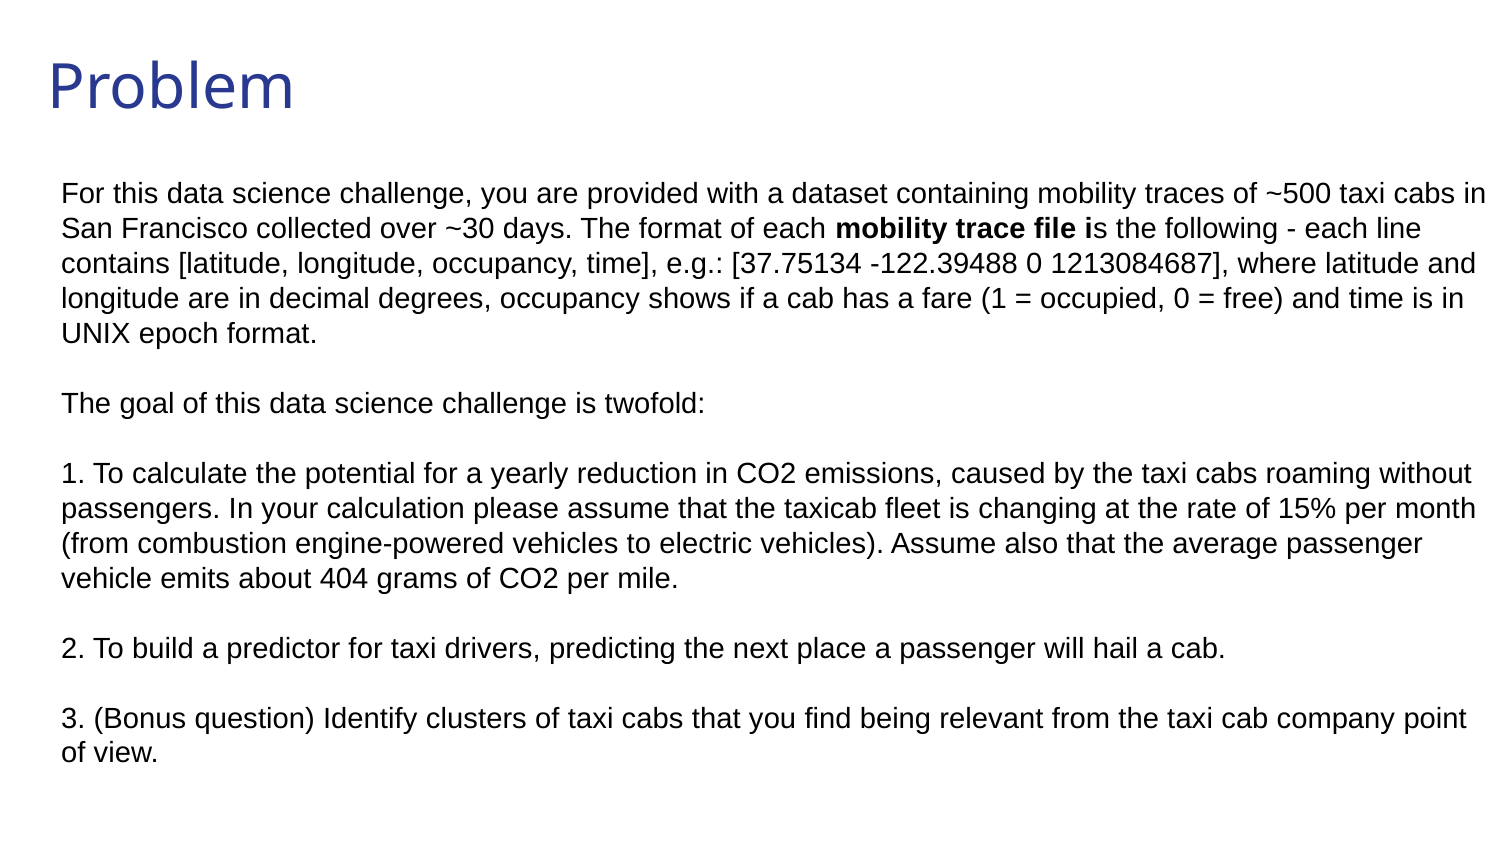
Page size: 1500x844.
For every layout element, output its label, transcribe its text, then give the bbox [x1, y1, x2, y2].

text_box For this data science challenge, you are provided with a dataset containing mobility traces of ~500 taxi cabs in San Francisco collected over ~30 days. The format of each mobility trace file is the following - each line contains [latitude, longitude, occupancy, time], e.g.: [37.75134 -122.39488 0 1213084687], where latitude and longitude are in decimal degrees, occupancy shows if a cab has a fare (1 = occupied, 0 = free) and time is in UNIX epoch format. The goal of this data science challenge is twofold: 1. To calculate the potential for a yearly reduction in CO2 emissions, caused by the taxi cabs roaming without passengers. In your calculation please assume that the taxicab fleet is changing at the rate of 15% per month (from combustion engine-powered vehicles to electric vehicles). Assume also that the average passenger vehicle emits about 404 grams of CO2 per mile. 2. To build a predictor for taxi drivers, predicting the next place a passenger will hail a cab. 3. (Bonus question) Identify clusters of taxi cabs that you find being relevant from the taxi cab company point of view. [46, 159, 1500, 819]
title Problem [32, 30, 1431, 131]
